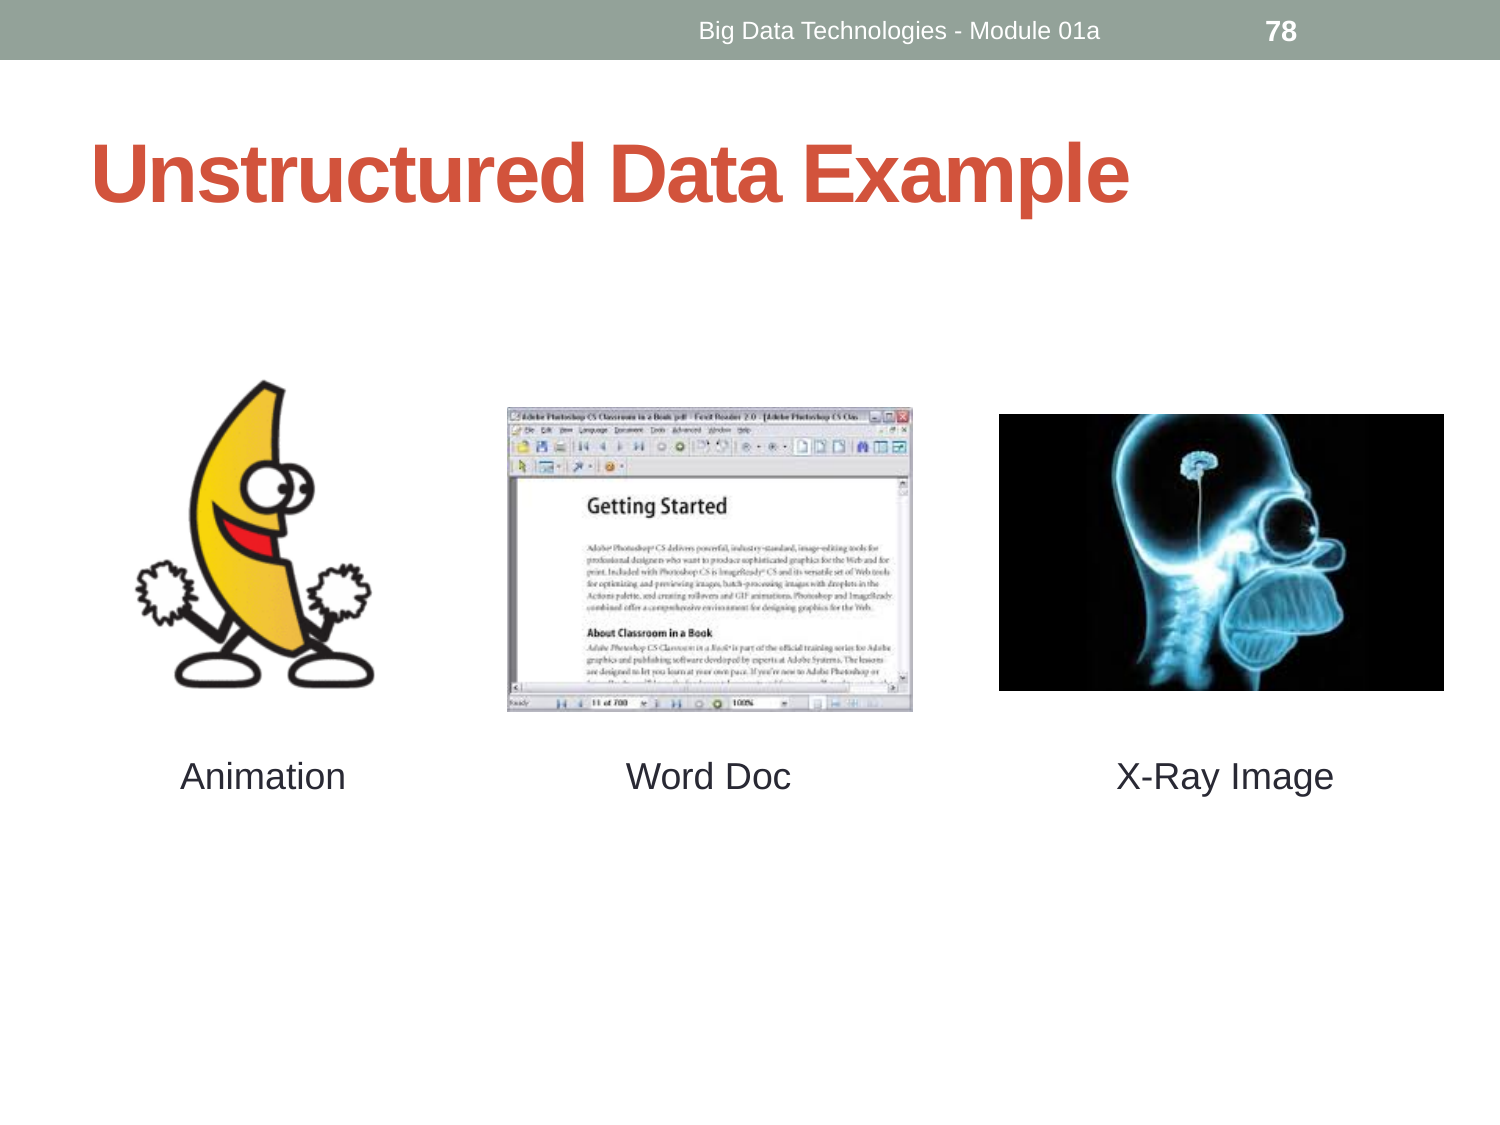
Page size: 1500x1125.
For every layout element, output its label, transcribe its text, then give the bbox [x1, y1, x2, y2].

picture [74, 312, 465, 698]
picture [507, 406, 913, 712]
picture [999, 414, 1444, 692]
title Unstructured Data Example [75, 87, 1425, 250]
text_box X-Ray Image [1101, 744, 1361, 805]
text_box Word Doc [611, 744, 807, 805]
footer Big Data Technologies - Module 01a [562, 3, 1238, 57]
slide_number 78 [1250, 3, 1425, 57]
text_box Animation [165, 744, 362, 805]
